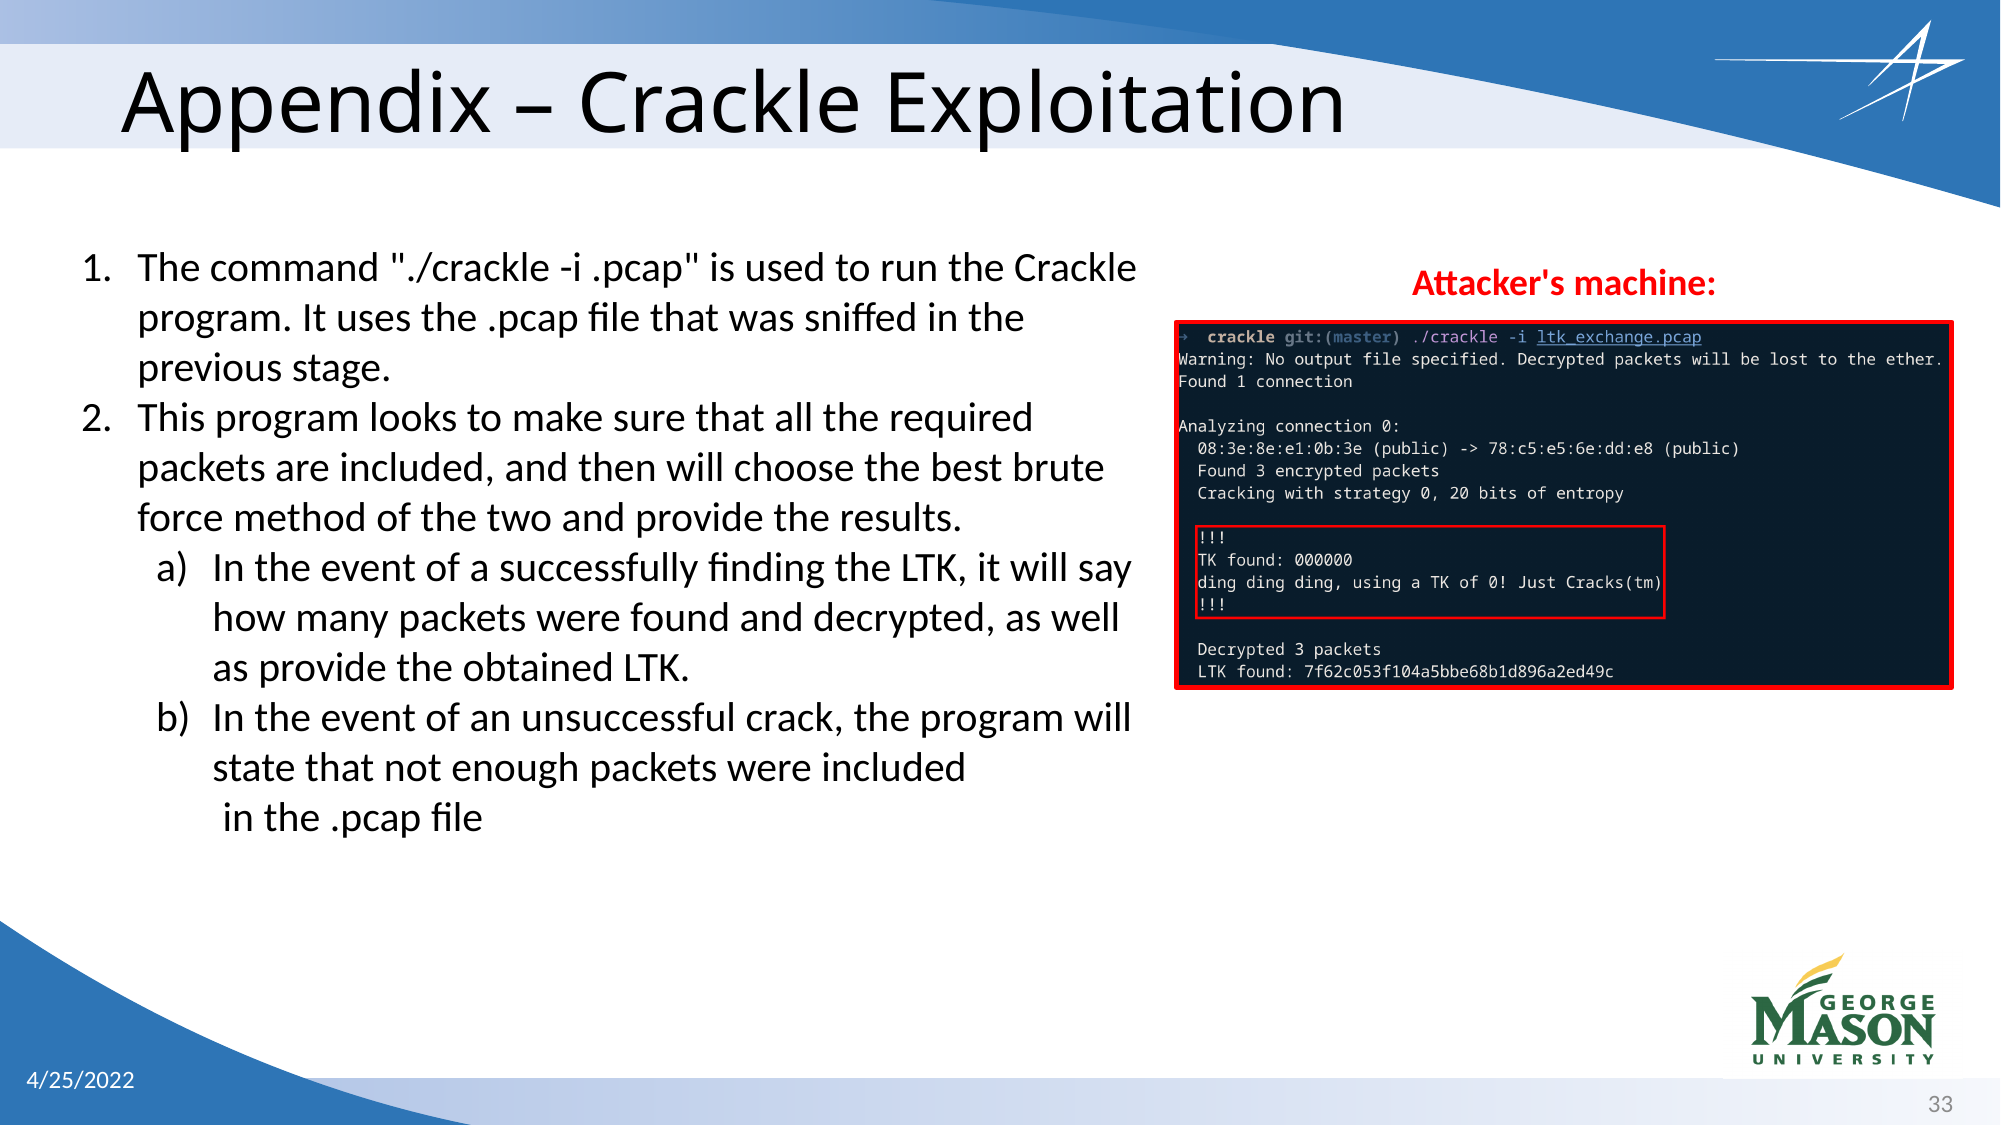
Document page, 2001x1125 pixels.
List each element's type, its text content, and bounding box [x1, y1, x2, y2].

text_box Appendix – Crackle Exploitation [106, 0, 1832, 215]
text_box Attacker's machine: [1339, 250, 1790, 311]
picture [1723, 949, 1963, 1072]
slide_number 33 [1518, 1072, 1969, 1125]
picture [1178, 324, 1950, 686]
text_box The command "./crackle -i .pcap" is used to run the Crackle program. It uses the .pcap file that was sniffed in the previous stage. This program looks to make sure that all the required packets are included, and then will choose the best brute force method of the two and provide the results. In the event of a successfully finding the LTK, it will say how many packets were found and decrypted, as well as provide the obtained LTK. In the event of an unsuccessful crack, the program will state that not enough packets were included in the .pcap file [66, 231, 1179, 848]
